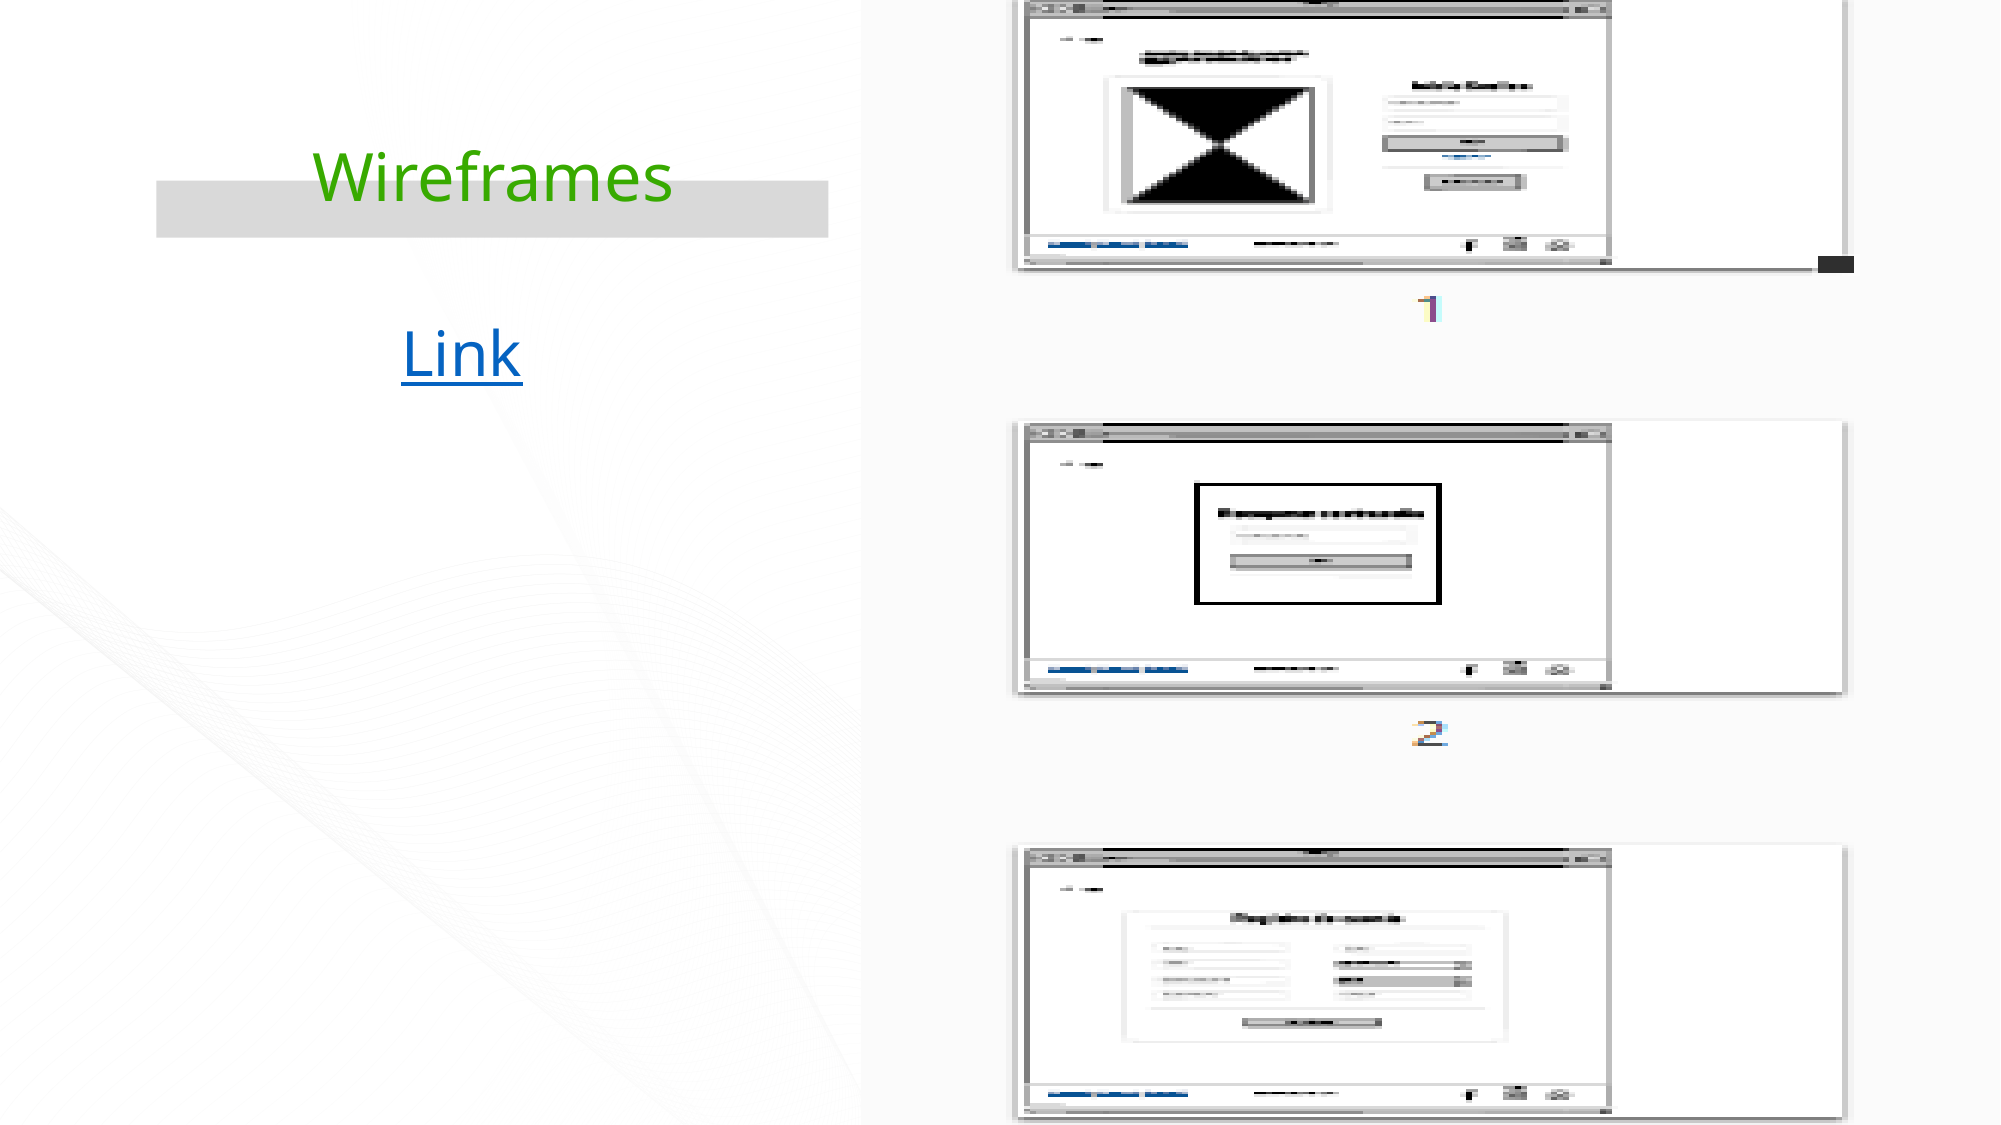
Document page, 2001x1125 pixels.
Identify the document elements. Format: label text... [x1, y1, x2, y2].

text_box Wireframes [140, 136, 846, 248]
picture [0, 0, 2000, 1125]
text_box Link [386, 307, 860, 407]
